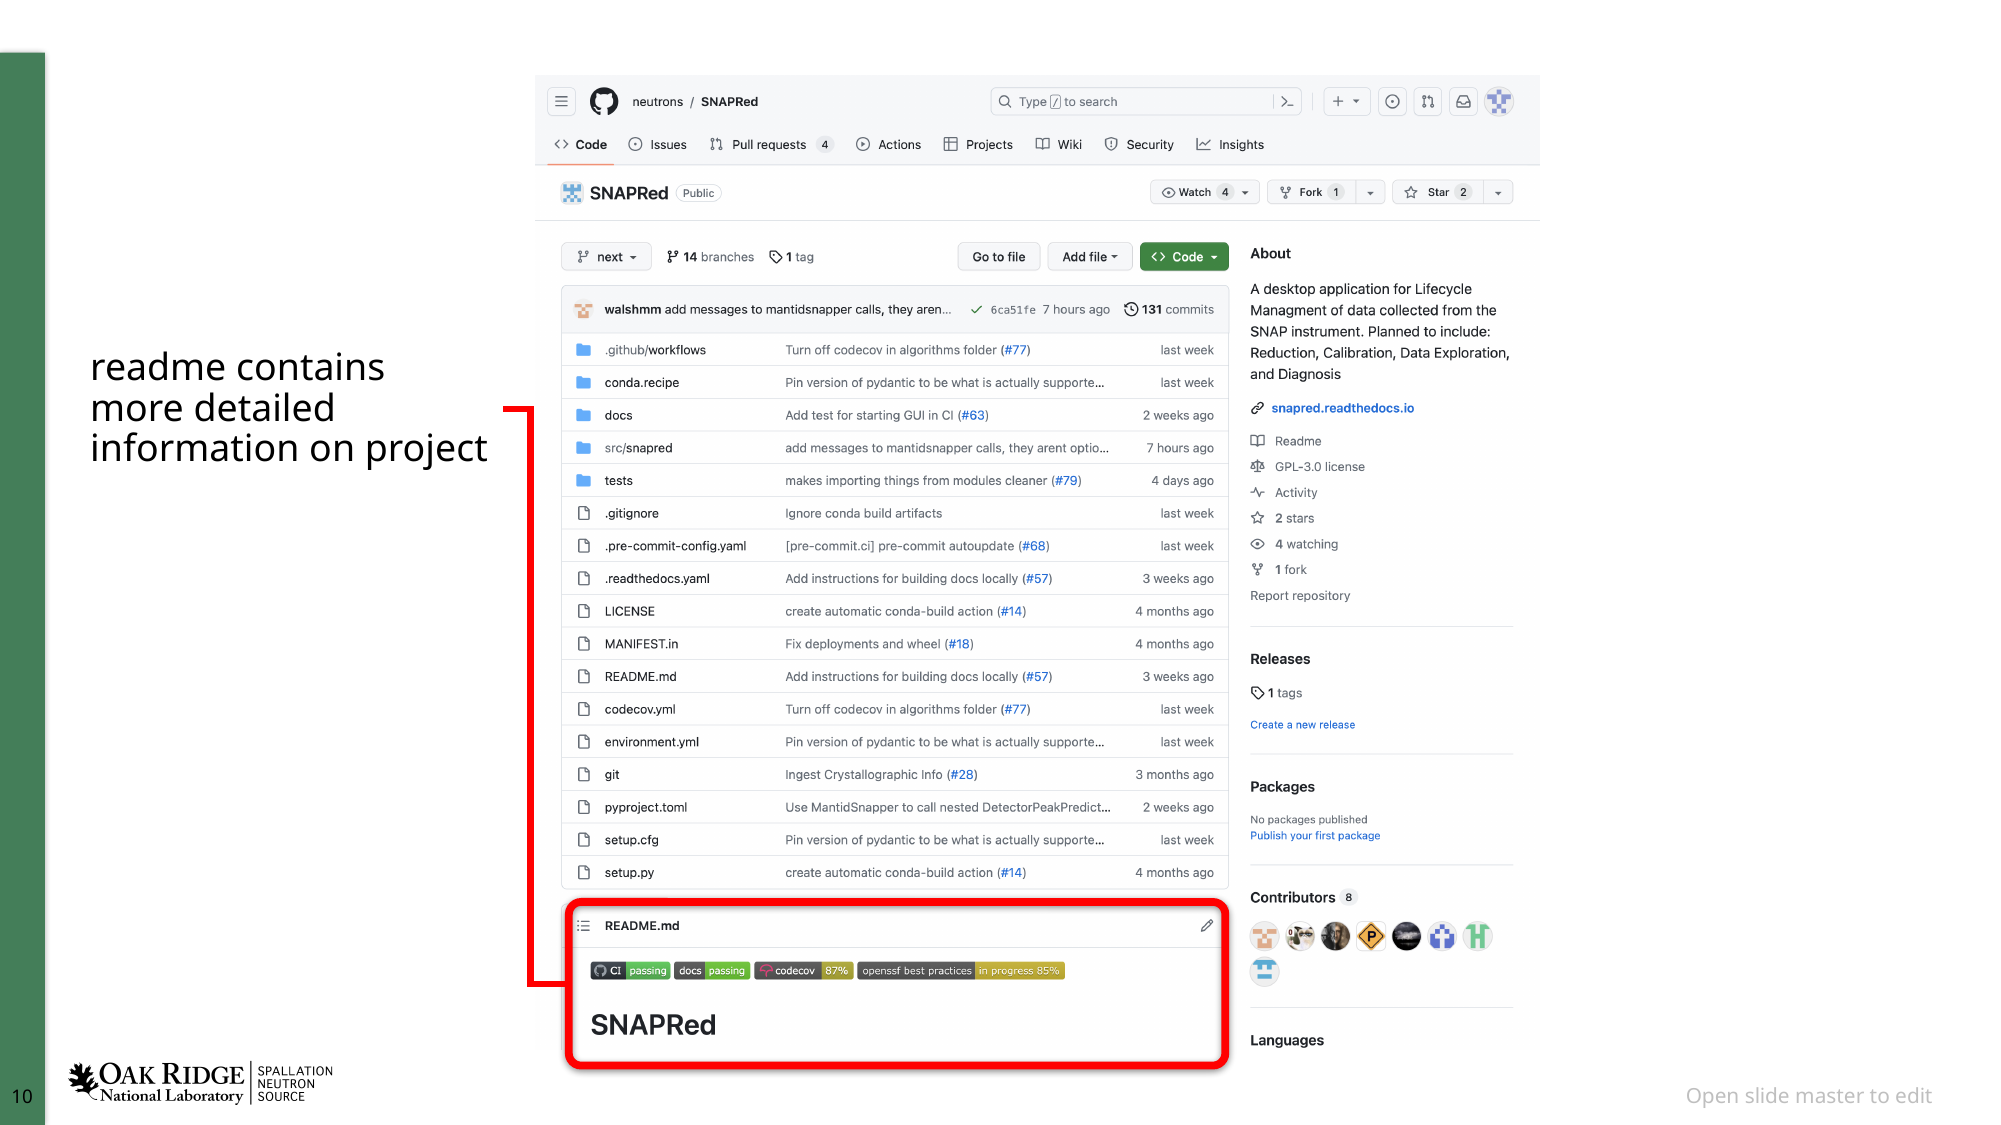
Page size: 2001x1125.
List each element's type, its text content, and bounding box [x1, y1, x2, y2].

picture [535, 75, 1540, 1050]
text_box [515, 409, 570, 985]
text_box readme contains more detailed information on project [75, 340, 504, 477]
picture [66, 1058, 334, 1108]
text_box [568, 1050, 1226, 1066]
